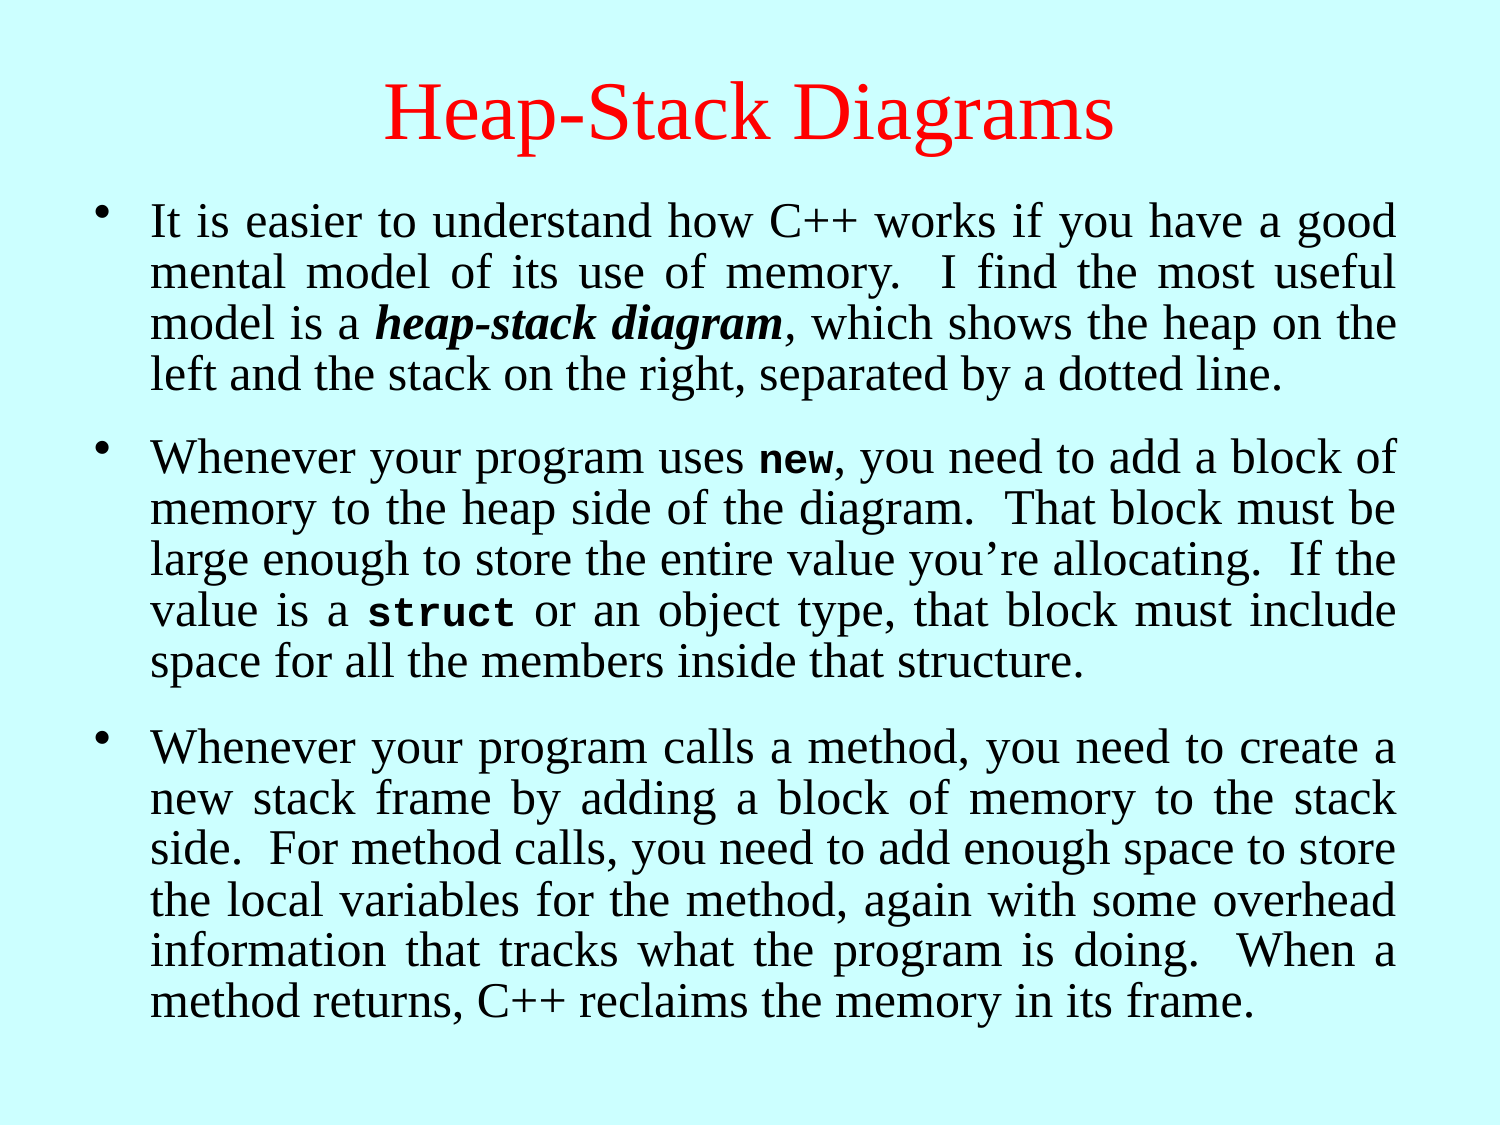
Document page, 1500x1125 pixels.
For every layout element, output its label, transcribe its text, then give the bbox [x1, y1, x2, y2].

text_box Whenever your program uses new, you need to add a block of memory to the heap side of the diagram. That block must be large enough to store the entire value you’re allocating. If the value is a struct or an object type, that block must include space for all the members inside that structure. [79, 425, 1413, 714]
text_box It is easier to understand how C++ works if you have a good mental model of its use of memory. I find the most useful model is a heap-stack diagram, which shows the heap on the left and the stack on the right, separated by a dotted line. [79, 189, 1413, 413]
text_box Whenever your program calls a method, you need to create a new stack frame by adding a block of memory to the stack side. For method calls, you need to add enough space to store the local variables for the method, again with some overhead information that tracks what the program is doing. When a method returns, C++ reclaims the memory in its frame. [79, 714, 1413, 1076]
title Heap-Stack Diagrams [0, 12, 1500, 201]
